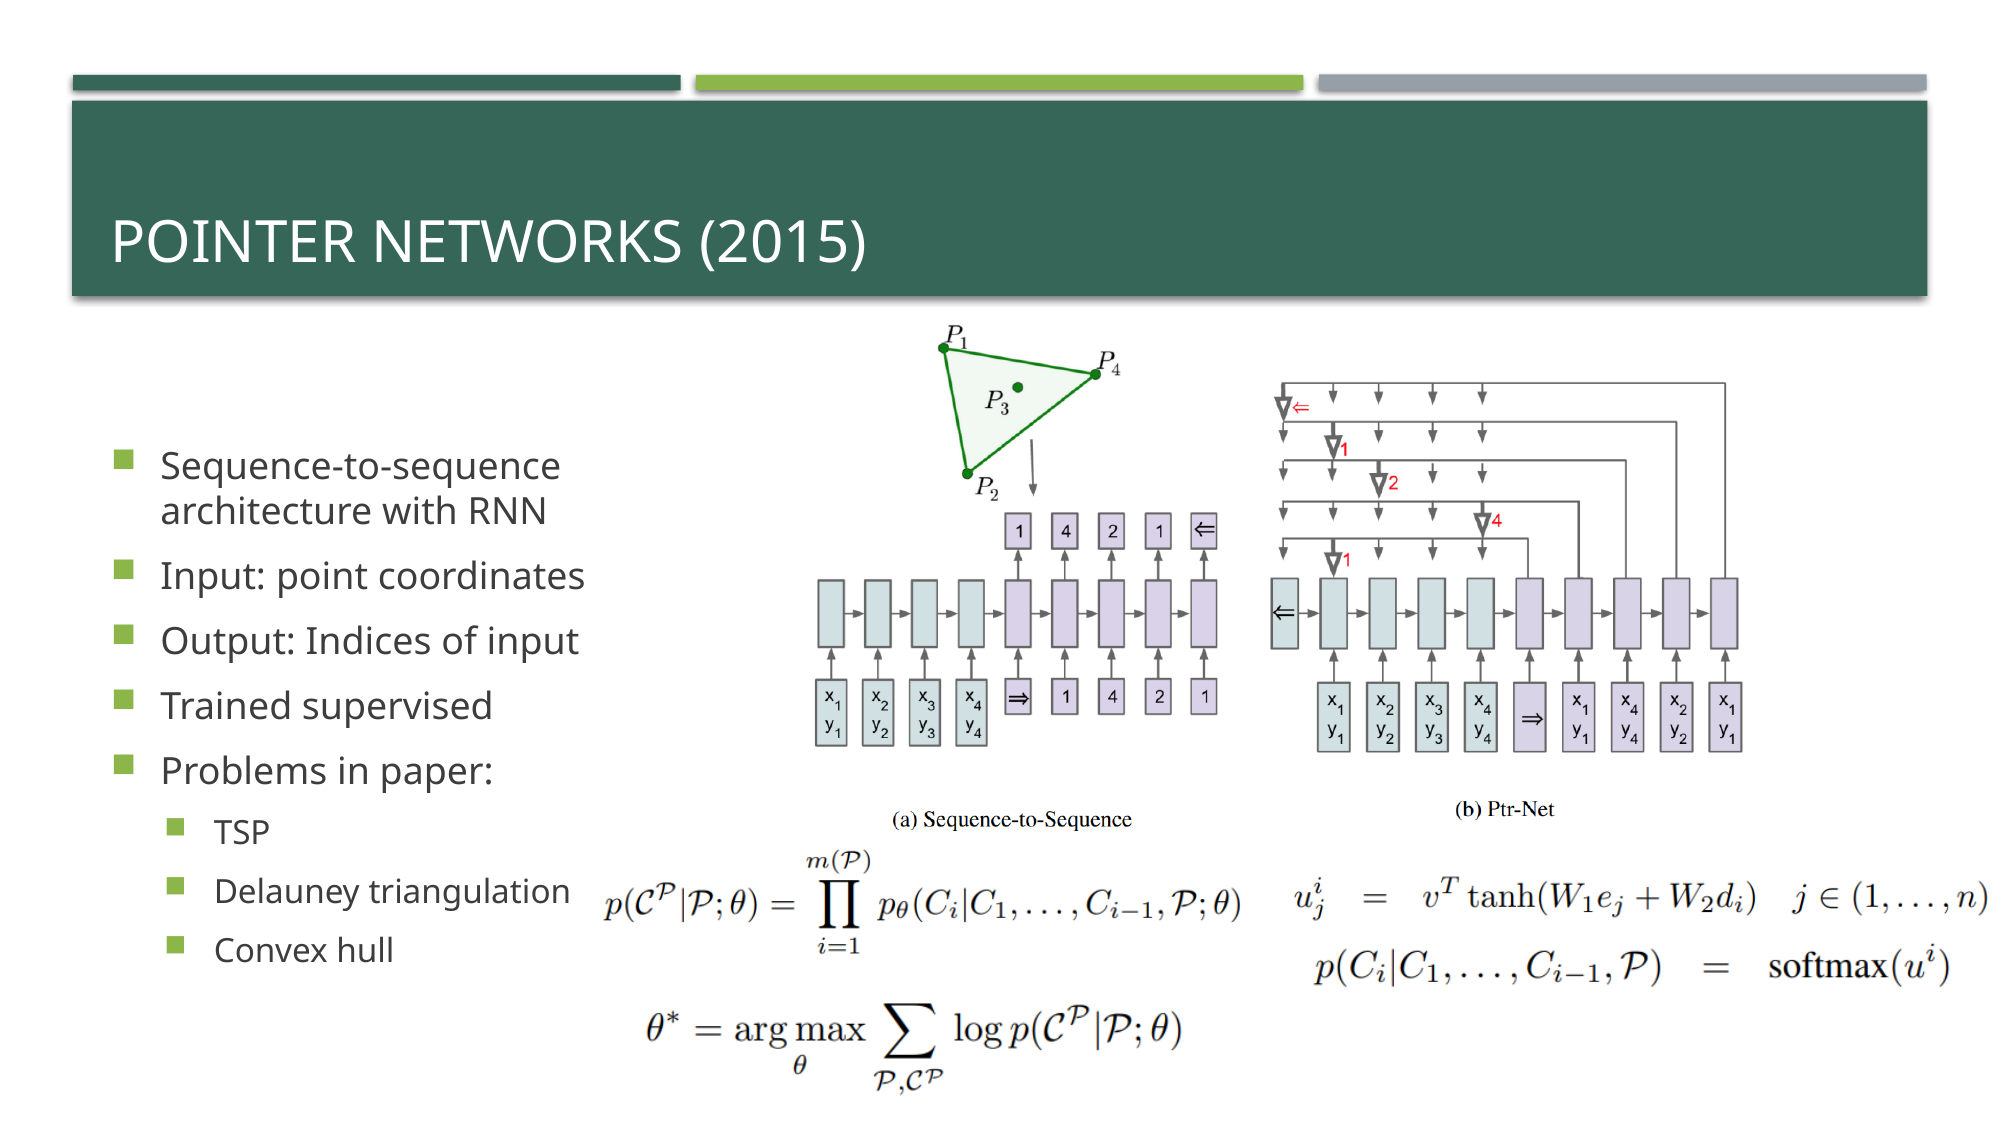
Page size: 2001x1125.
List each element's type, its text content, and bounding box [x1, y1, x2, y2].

list Sequence-to-sequence architecture with RNN Input: point coordinates Output: Indices of input Trained supervised Problems in paper: TSP Delauney triangulation Convex hull [95, 357, 645, 1054]
picture [570, 313, 1753, 966]
picture [1279, 941, 1952, 997]
picture [628, 988, 1185, 1098]
picture [1284, 862, 1994, 930]
title Pointer Networks (2015) [95, 115, 1905, 282]
